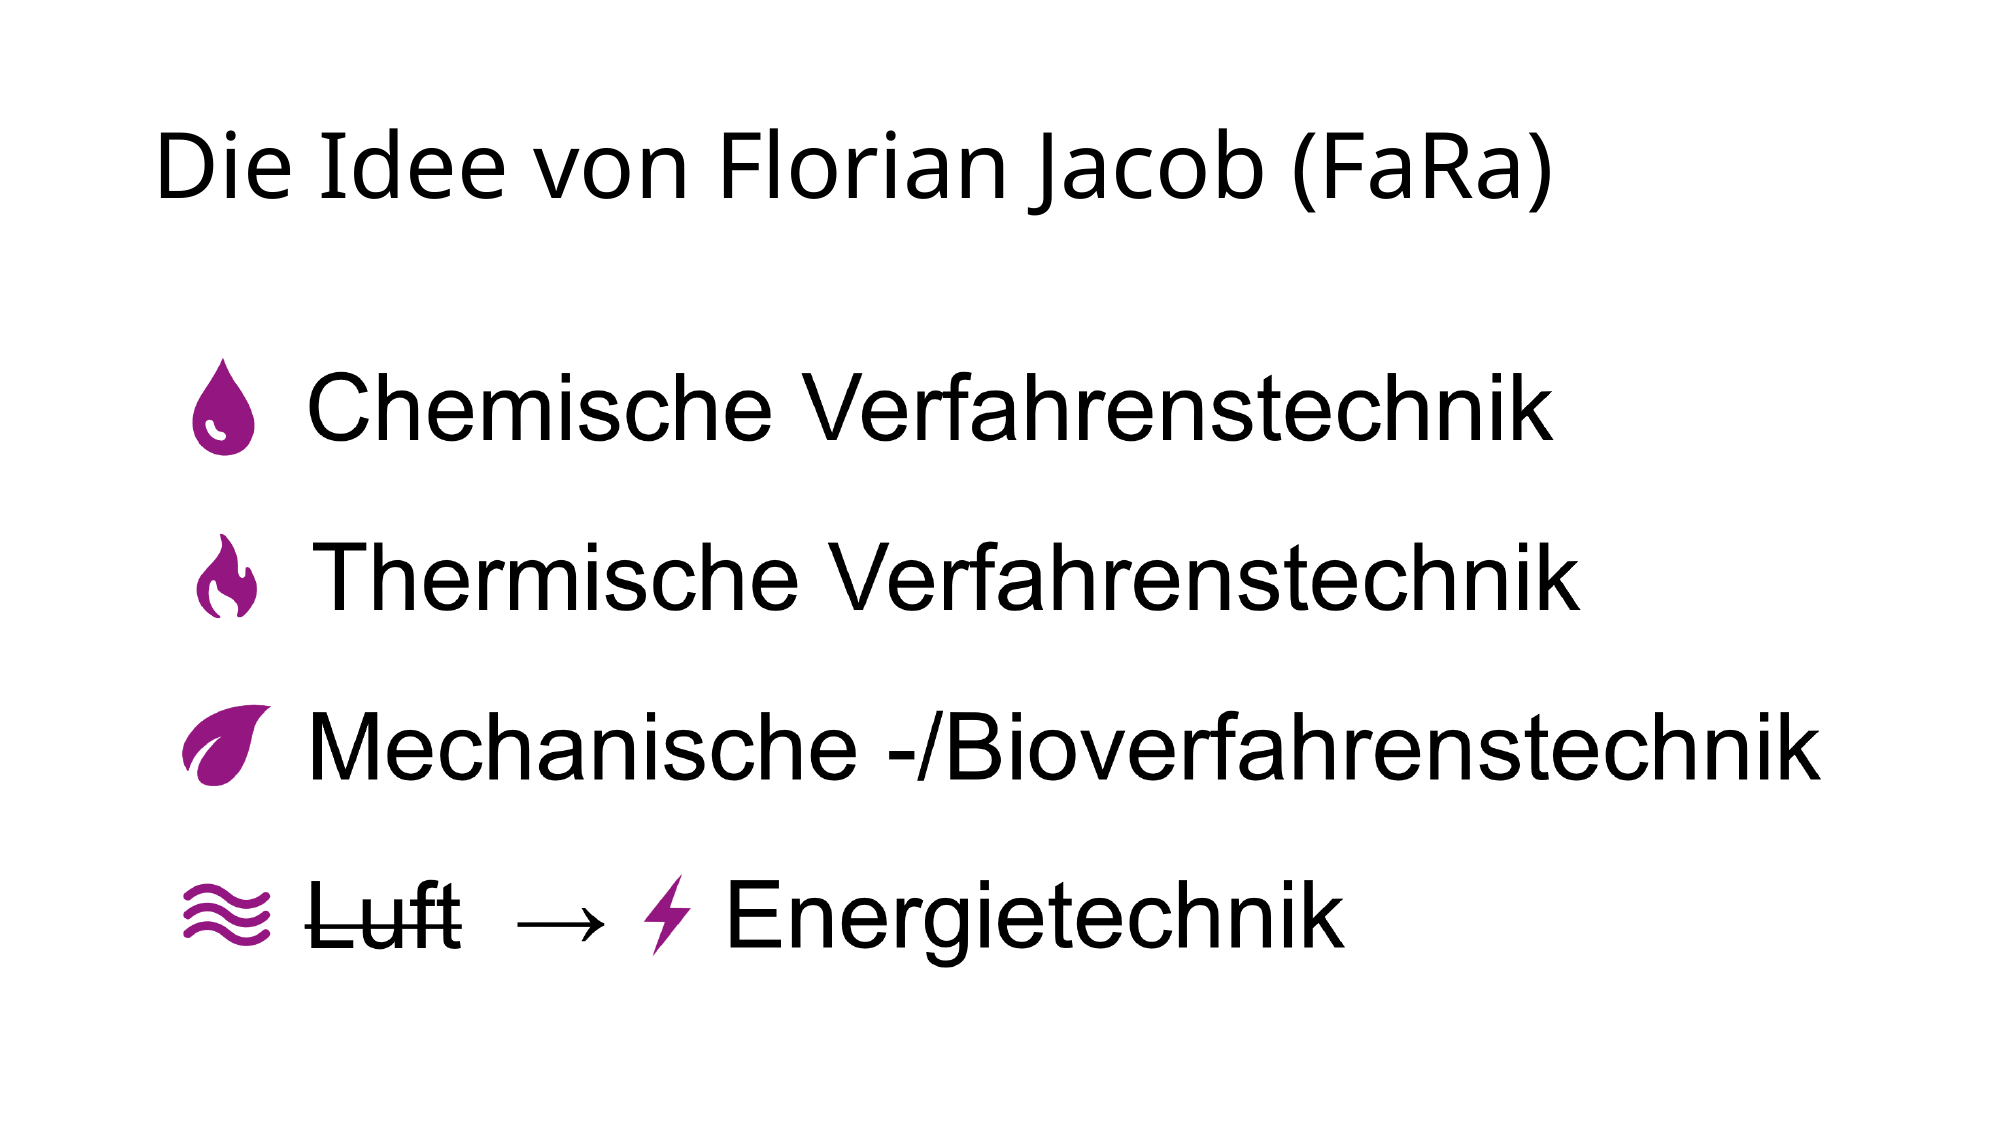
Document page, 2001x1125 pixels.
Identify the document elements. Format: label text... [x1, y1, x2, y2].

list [150, 299, 1850, 1014]
title Die Idee von Florian Jacob (FaRa) [137, 59, 1863, 278]
